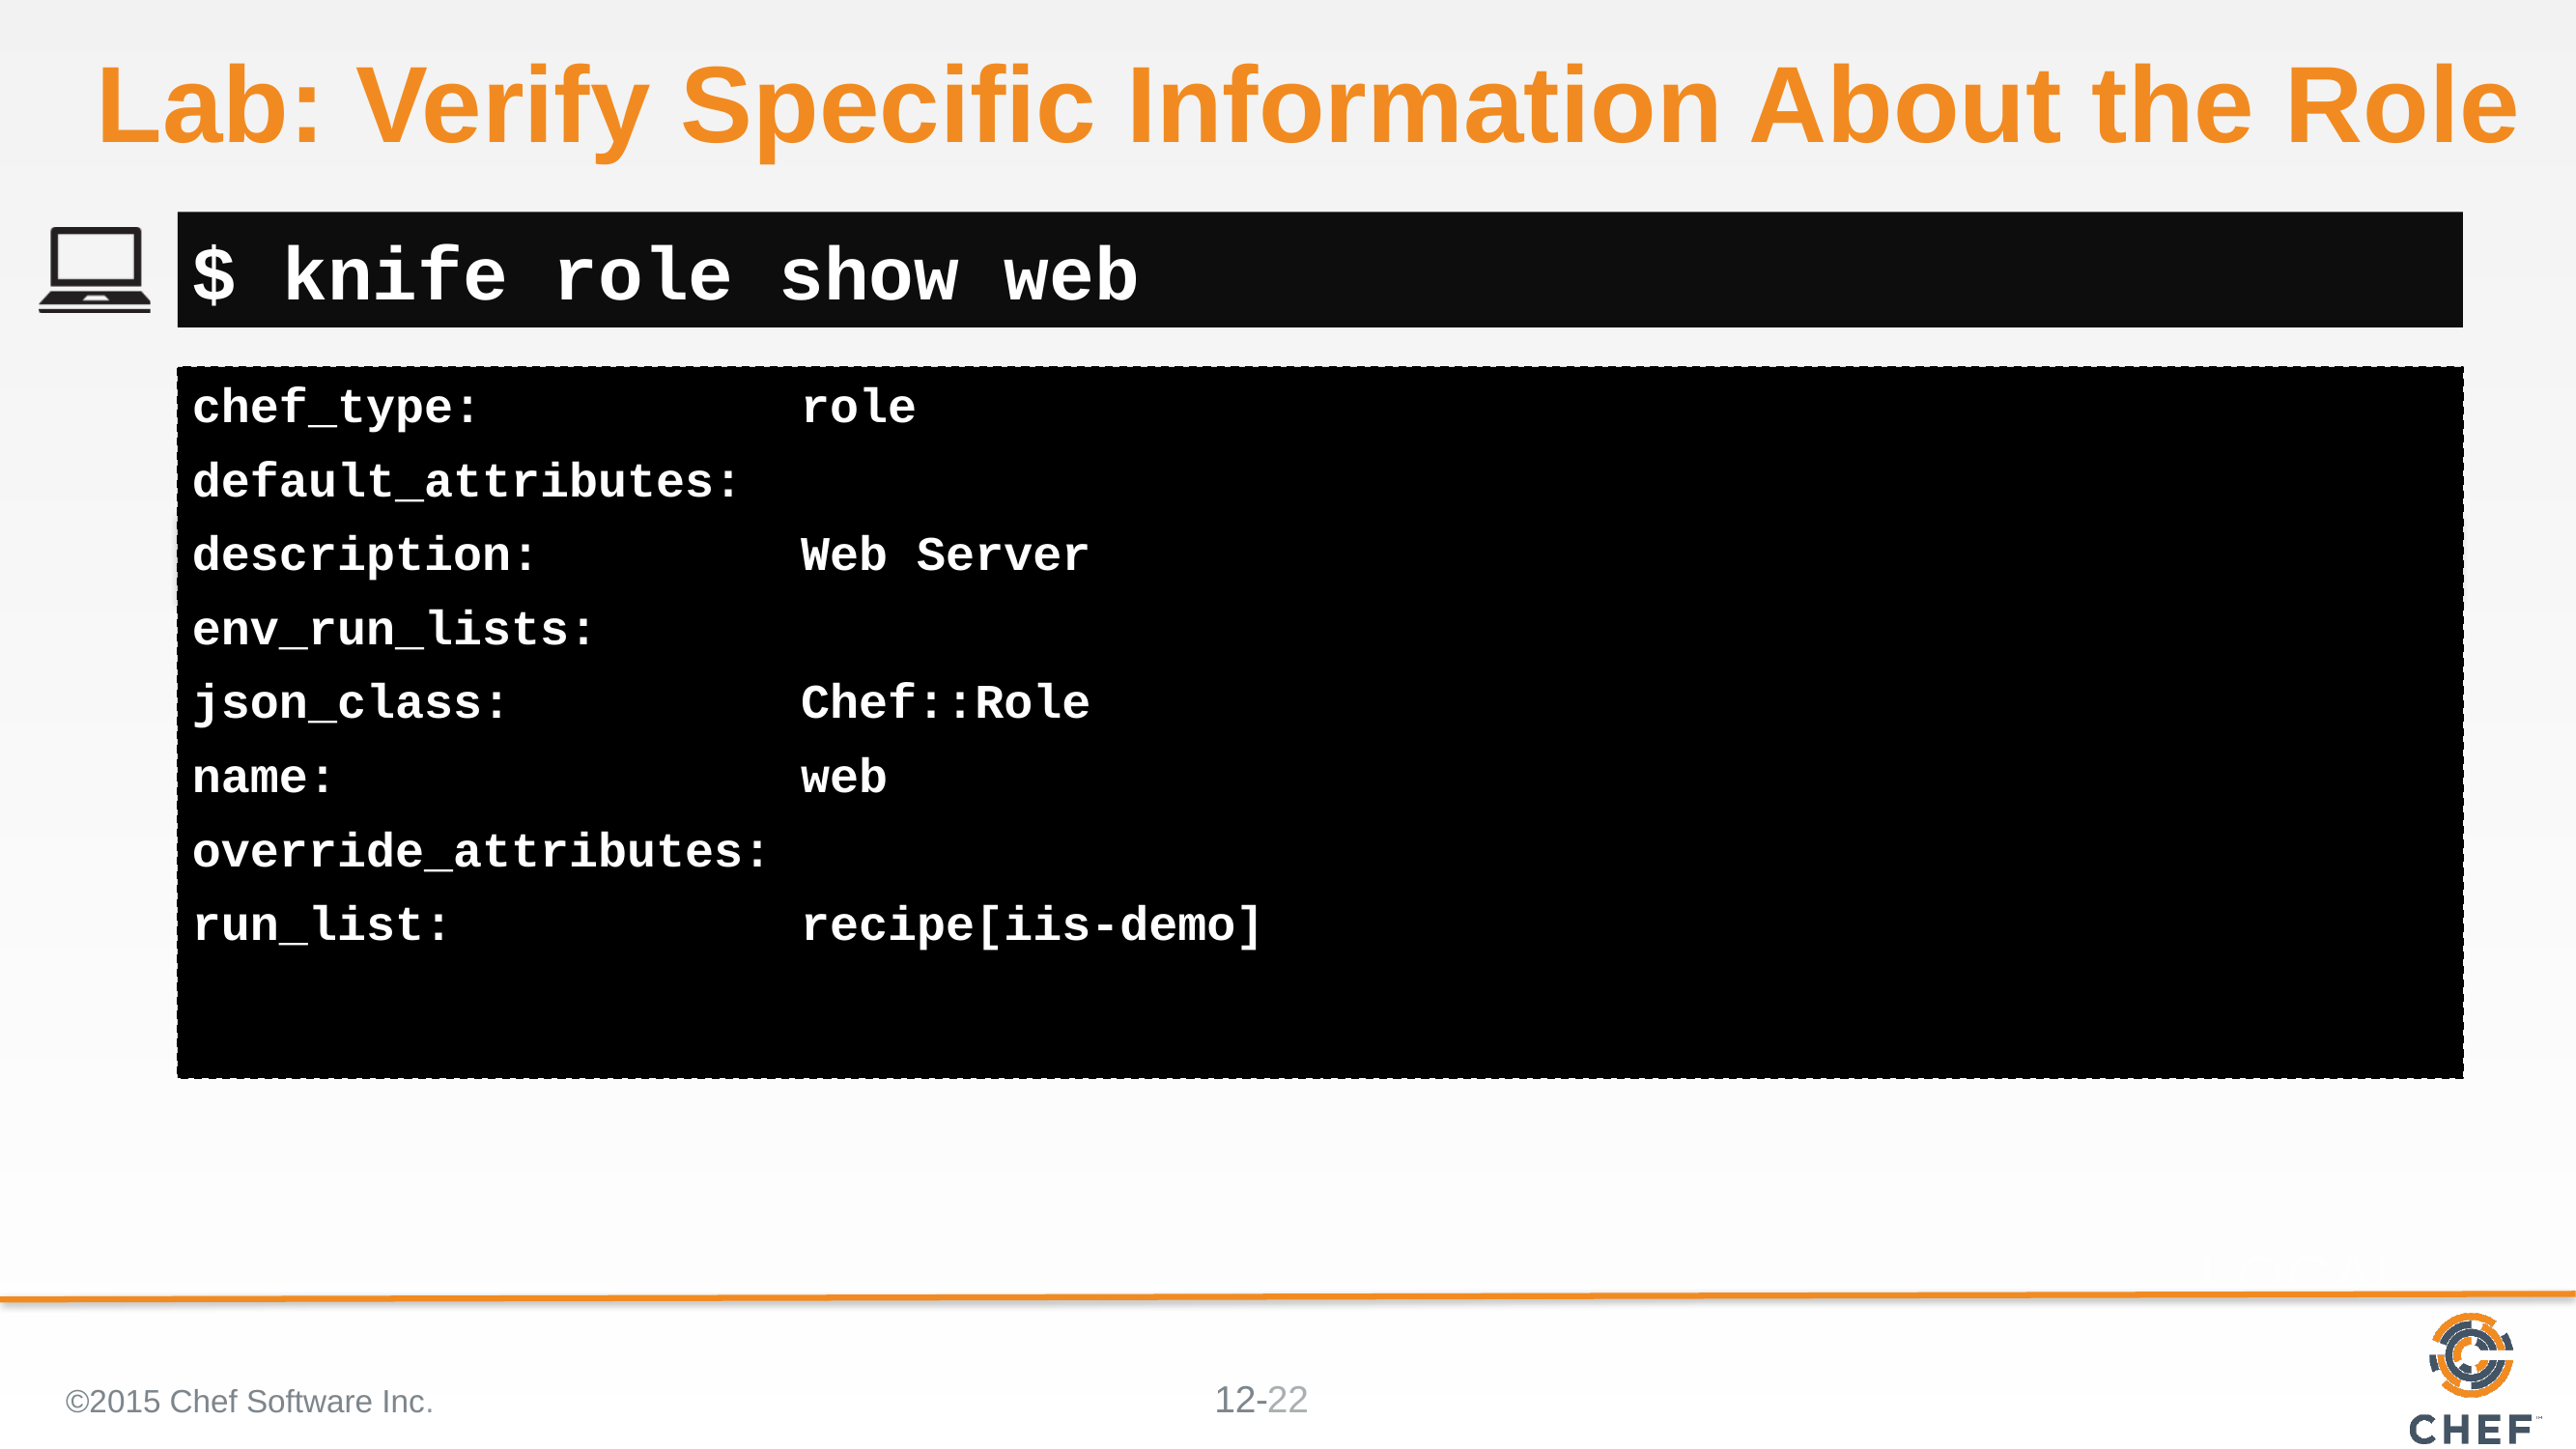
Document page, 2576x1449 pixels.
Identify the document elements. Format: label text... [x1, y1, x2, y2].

title Lab: Verify Specific Information About the Role [96, 48, 2545, 173]
list $ knife role show web [177, 212, 2463, 327]
list chef_type: role default_attributes: description: Web Server env_run_lists: json_class: Chef::Role name: web override_attributes: run_list: recipe[iis-demo] [177, 366, 2464, 1079]
slide_number 22 [998, 1359, 1578, 1437]
picture [2399, 1297, 2550, 1449]
footer ©2015 Chef Software Inc. [51, 1359, 952, 1440]
